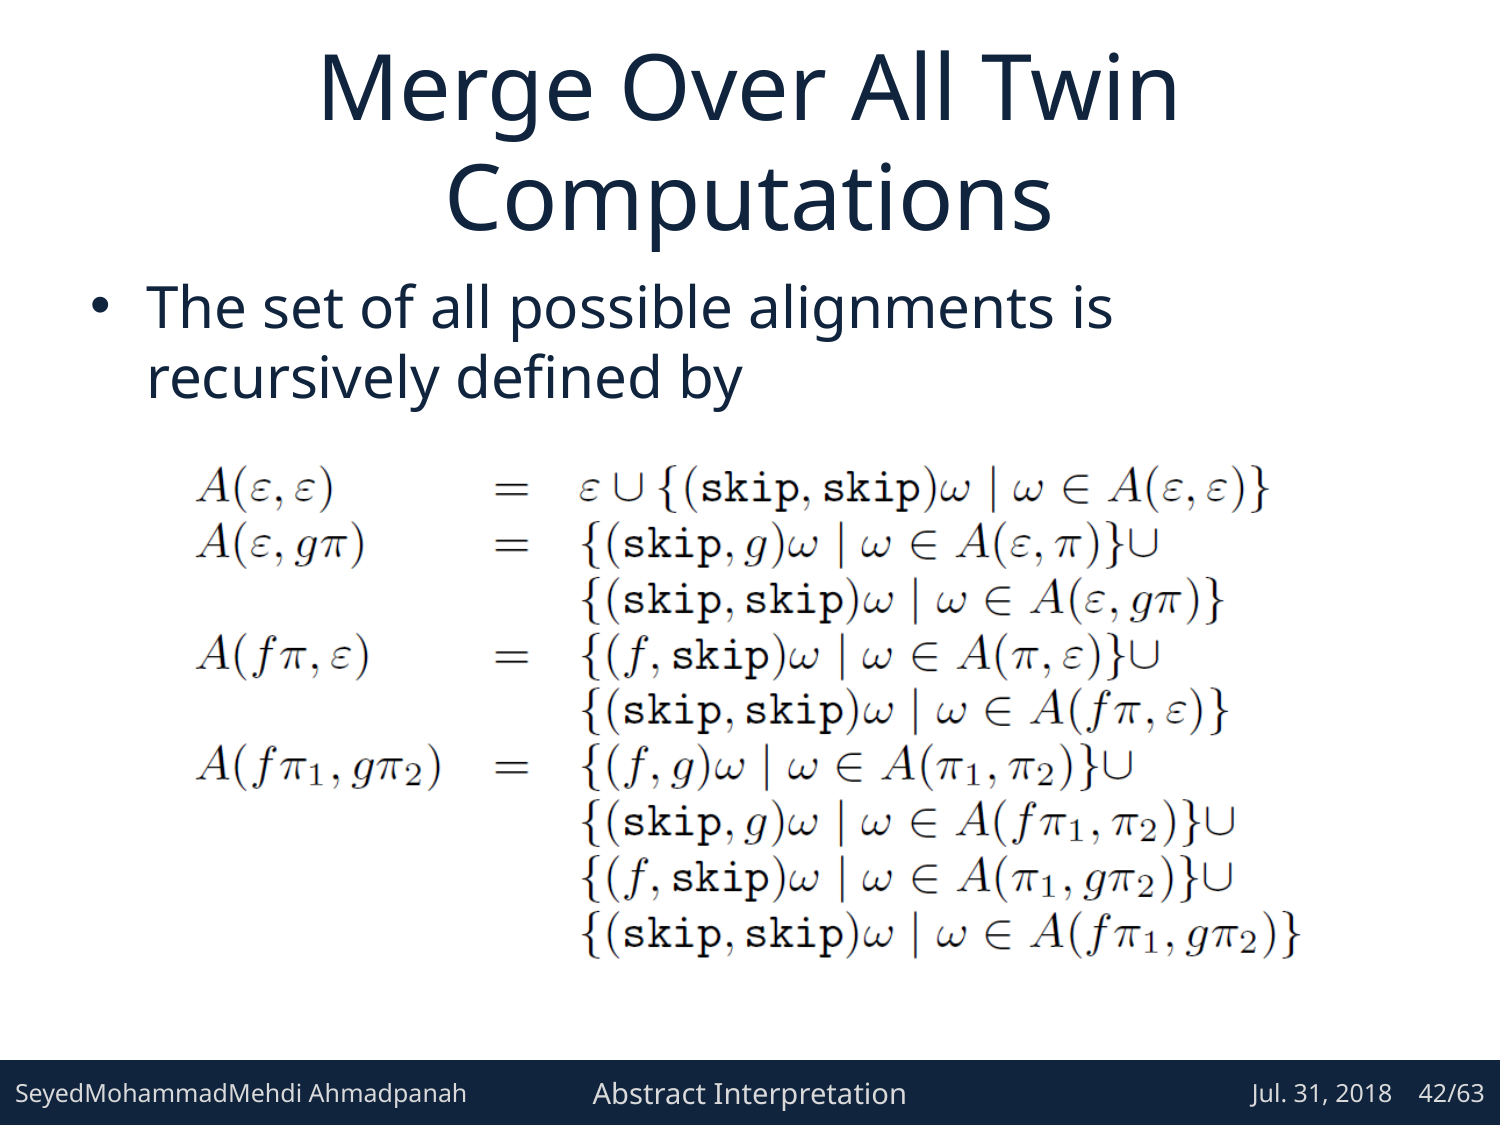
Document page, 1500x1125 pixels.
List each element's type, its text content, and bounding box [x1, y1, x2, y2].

picture [178, 449, 1322, 976]
title Merge Over All Twin Computations [75, 45, 1425, 233]
